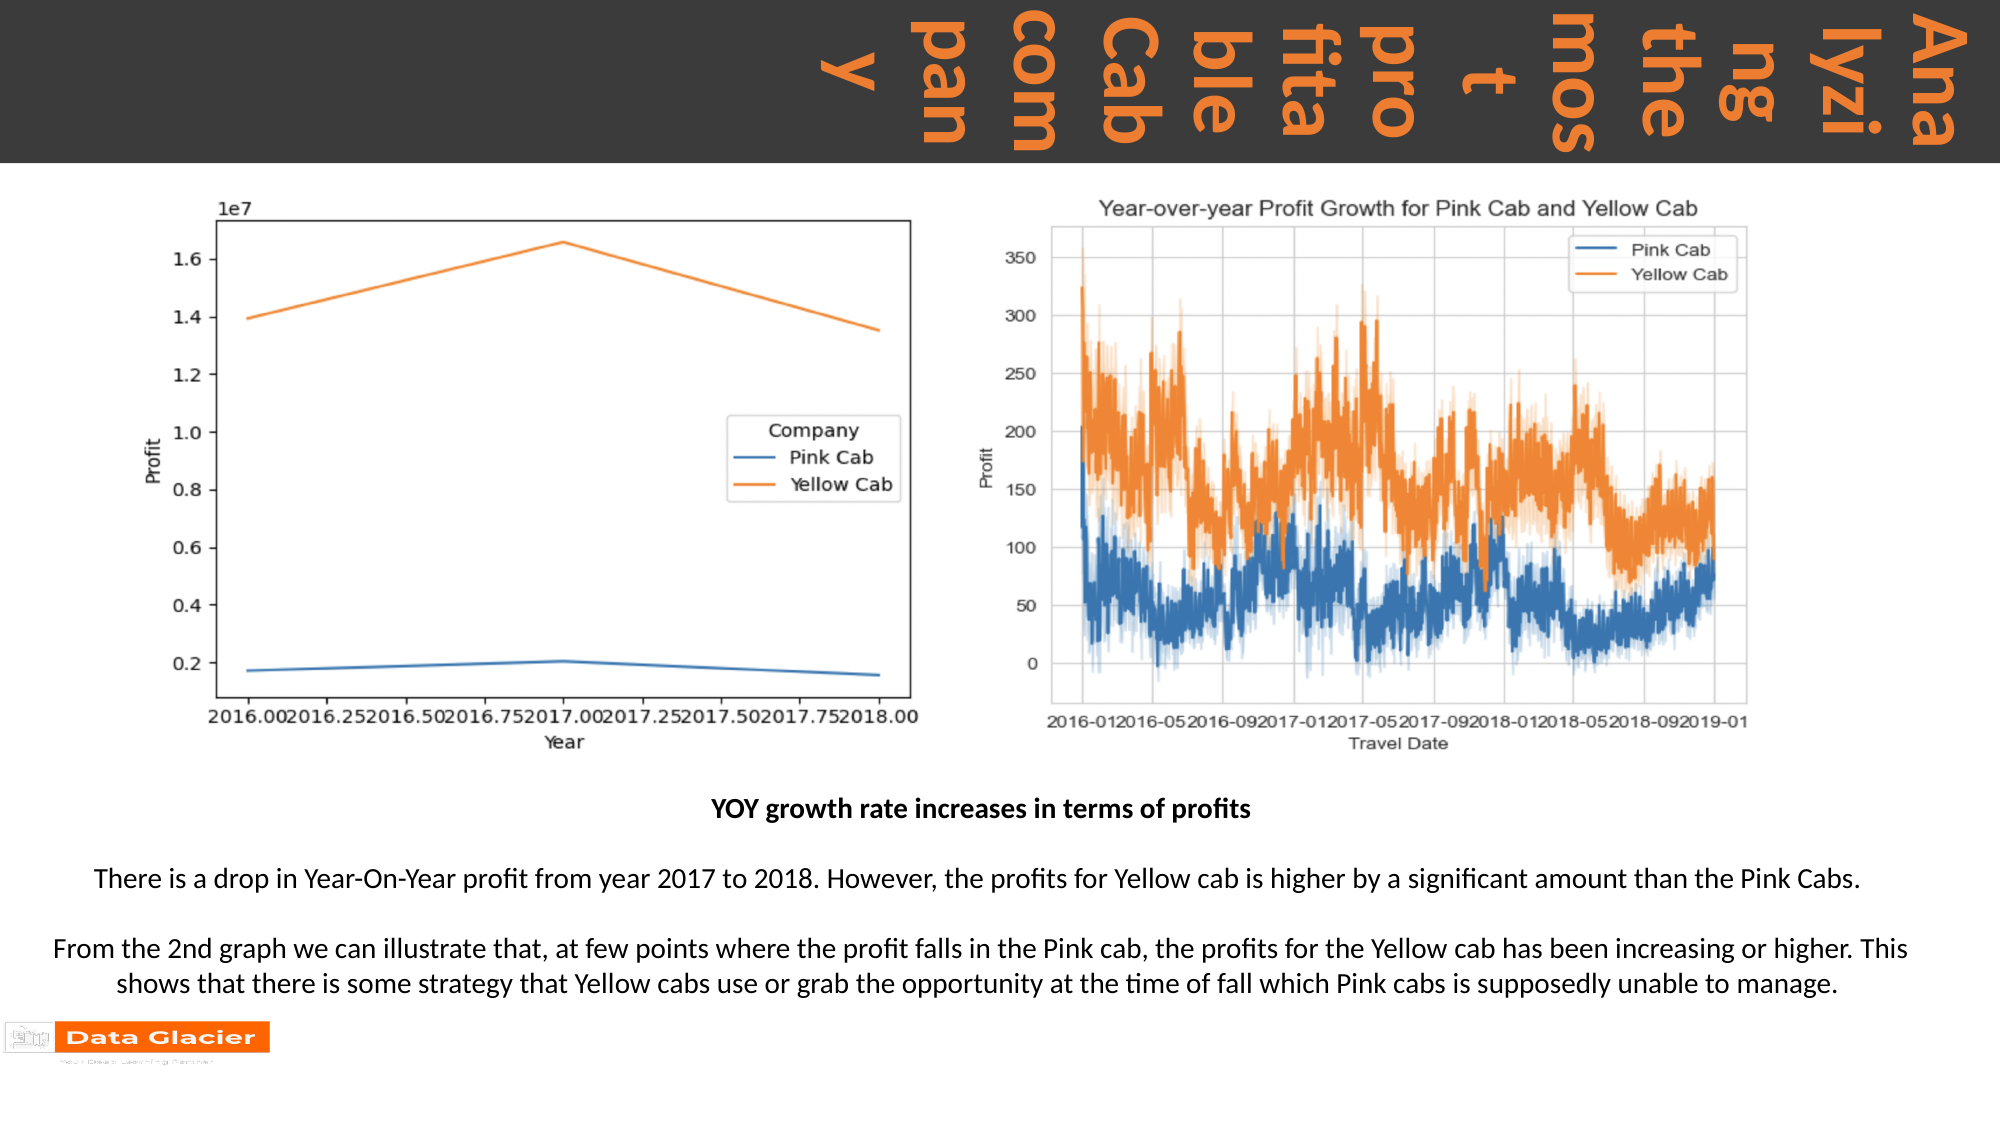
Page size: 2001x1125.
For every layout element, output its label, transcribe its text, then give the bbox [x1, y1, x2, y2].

text_box YOY growth rate increases in terms of profits There is a drop in Year-On-Year profit from year 2017 to 2018. However, the profits for Yellow cab is higher by a significant amount than the Pink Cabs. From the 2nd graph we can illustrate that, at few points where the profit falls in the Pink cab, the profits for the Yellow cab has been increasing or higher. This shows that there is some strategy that Yellow cabs use or grab the opportunity at the time of fall which Pink cabs is supposedly unable to manage. [25, 781, 1938, 1007]
picture [135, 189, 931, 756]
picture [966, 189, 1762, 756]
picture [0, 961, 272, 1125]
title Analyzing the most profitable Cab company [0, 0, 2000, 164]
